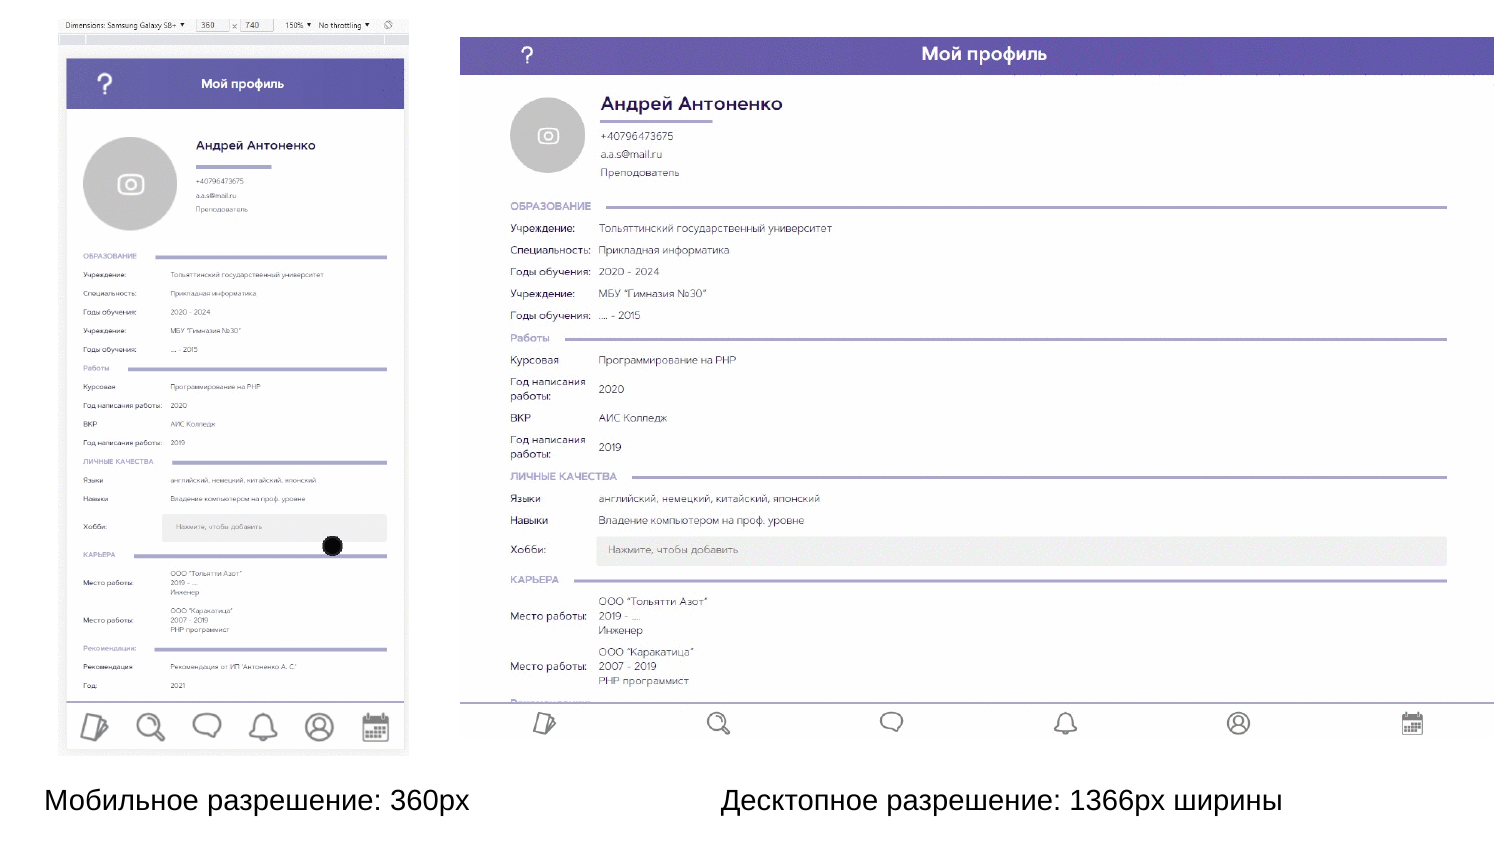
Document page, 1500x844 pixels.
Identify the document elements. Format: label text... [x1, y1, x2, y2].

text_box Мобильное разрешение: 360px [11, 766, 504, 832]
picture [460, 37, 1494, 738]
text_box Десктопное разрешение: 1366px ширины [600, 766, 1404, 832]
picture [58, 18, 409, 756]
